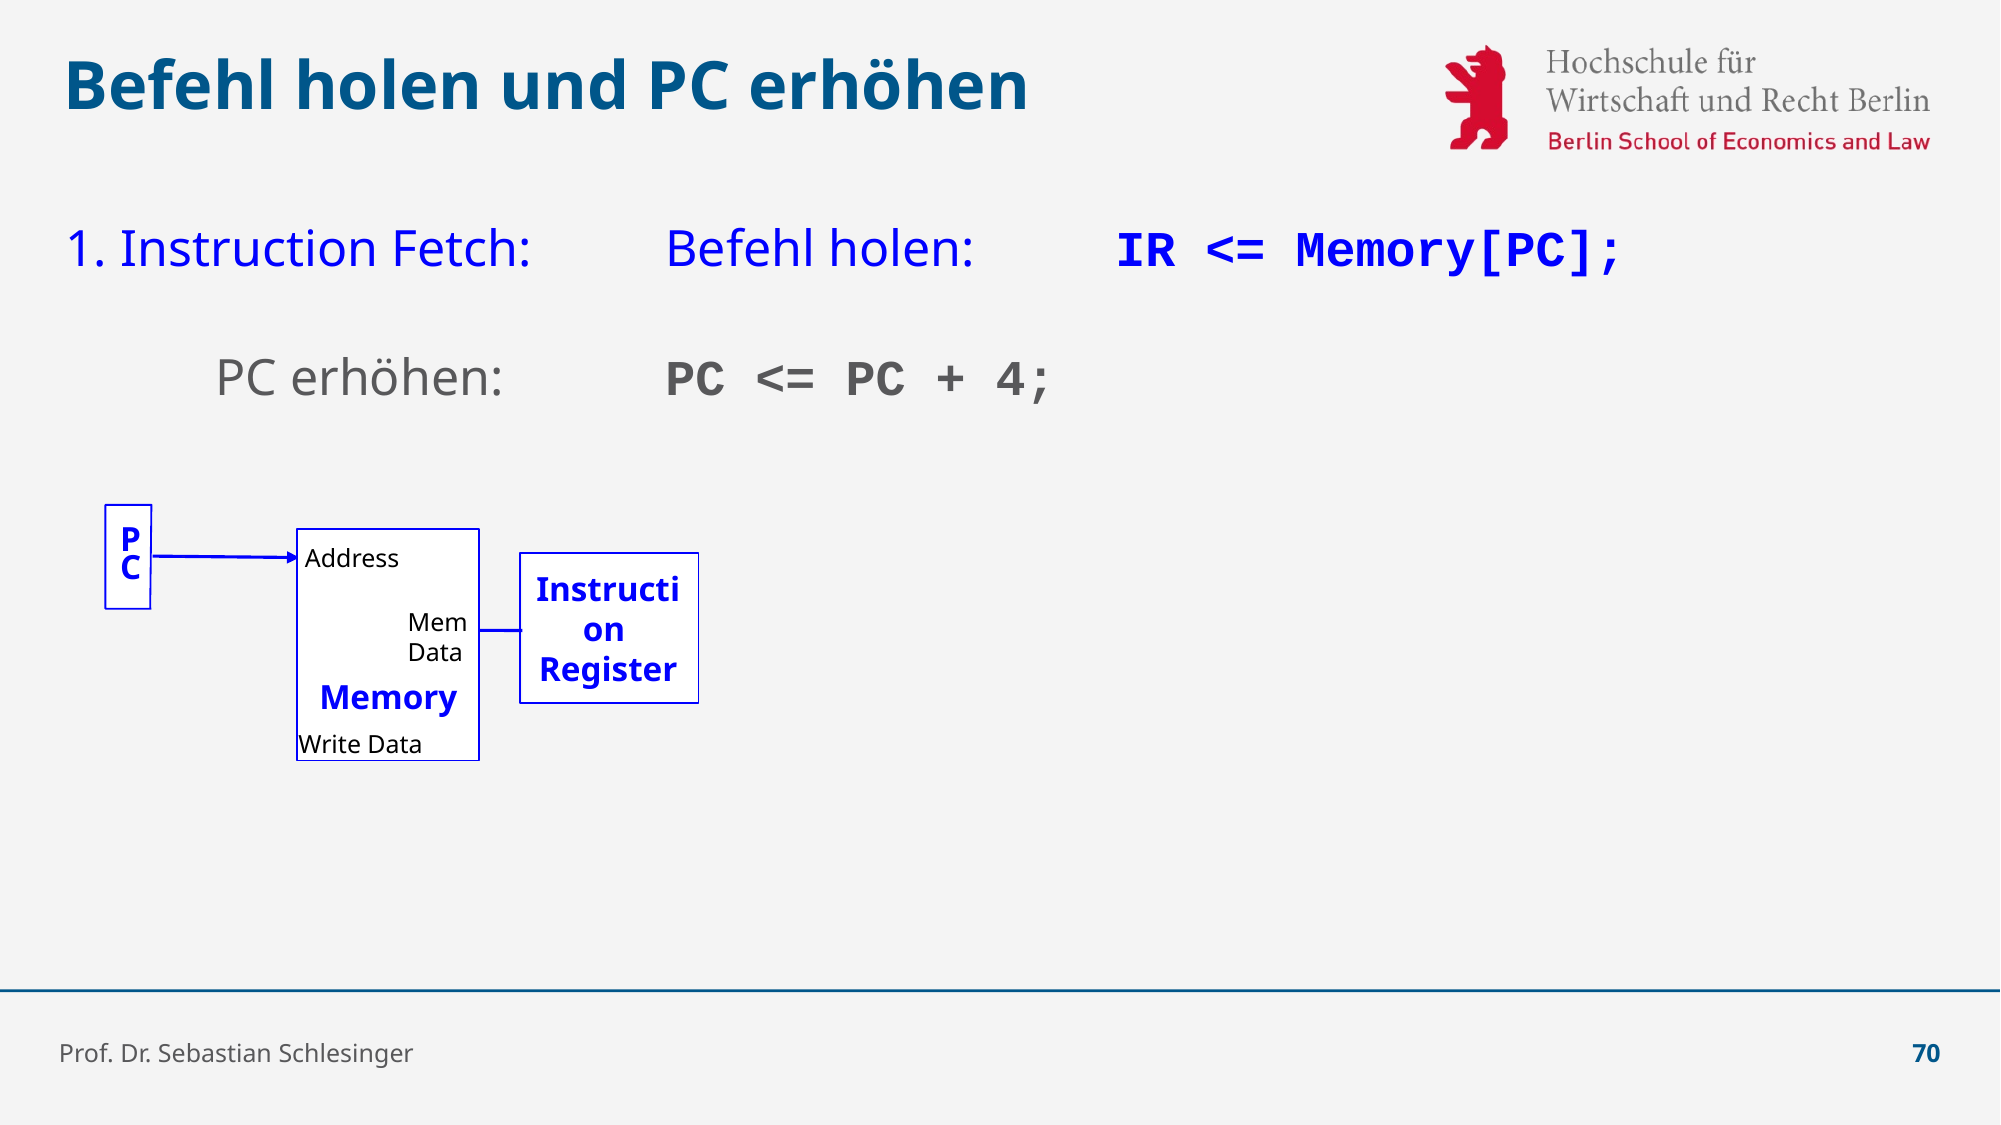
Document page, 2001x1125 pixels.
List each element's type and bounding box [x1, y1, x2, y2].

slide_number [1805, 1012, 1941, 1072]
picture [1434, 42, 1937, 158]
title [63, 51, 1314, 147]
text_box [105, 504, 152, 609]
footer [58, 1012, 1440, 1072]
text_box [152, 528, 704, 761]
list [65, 211, 1948, 942]
